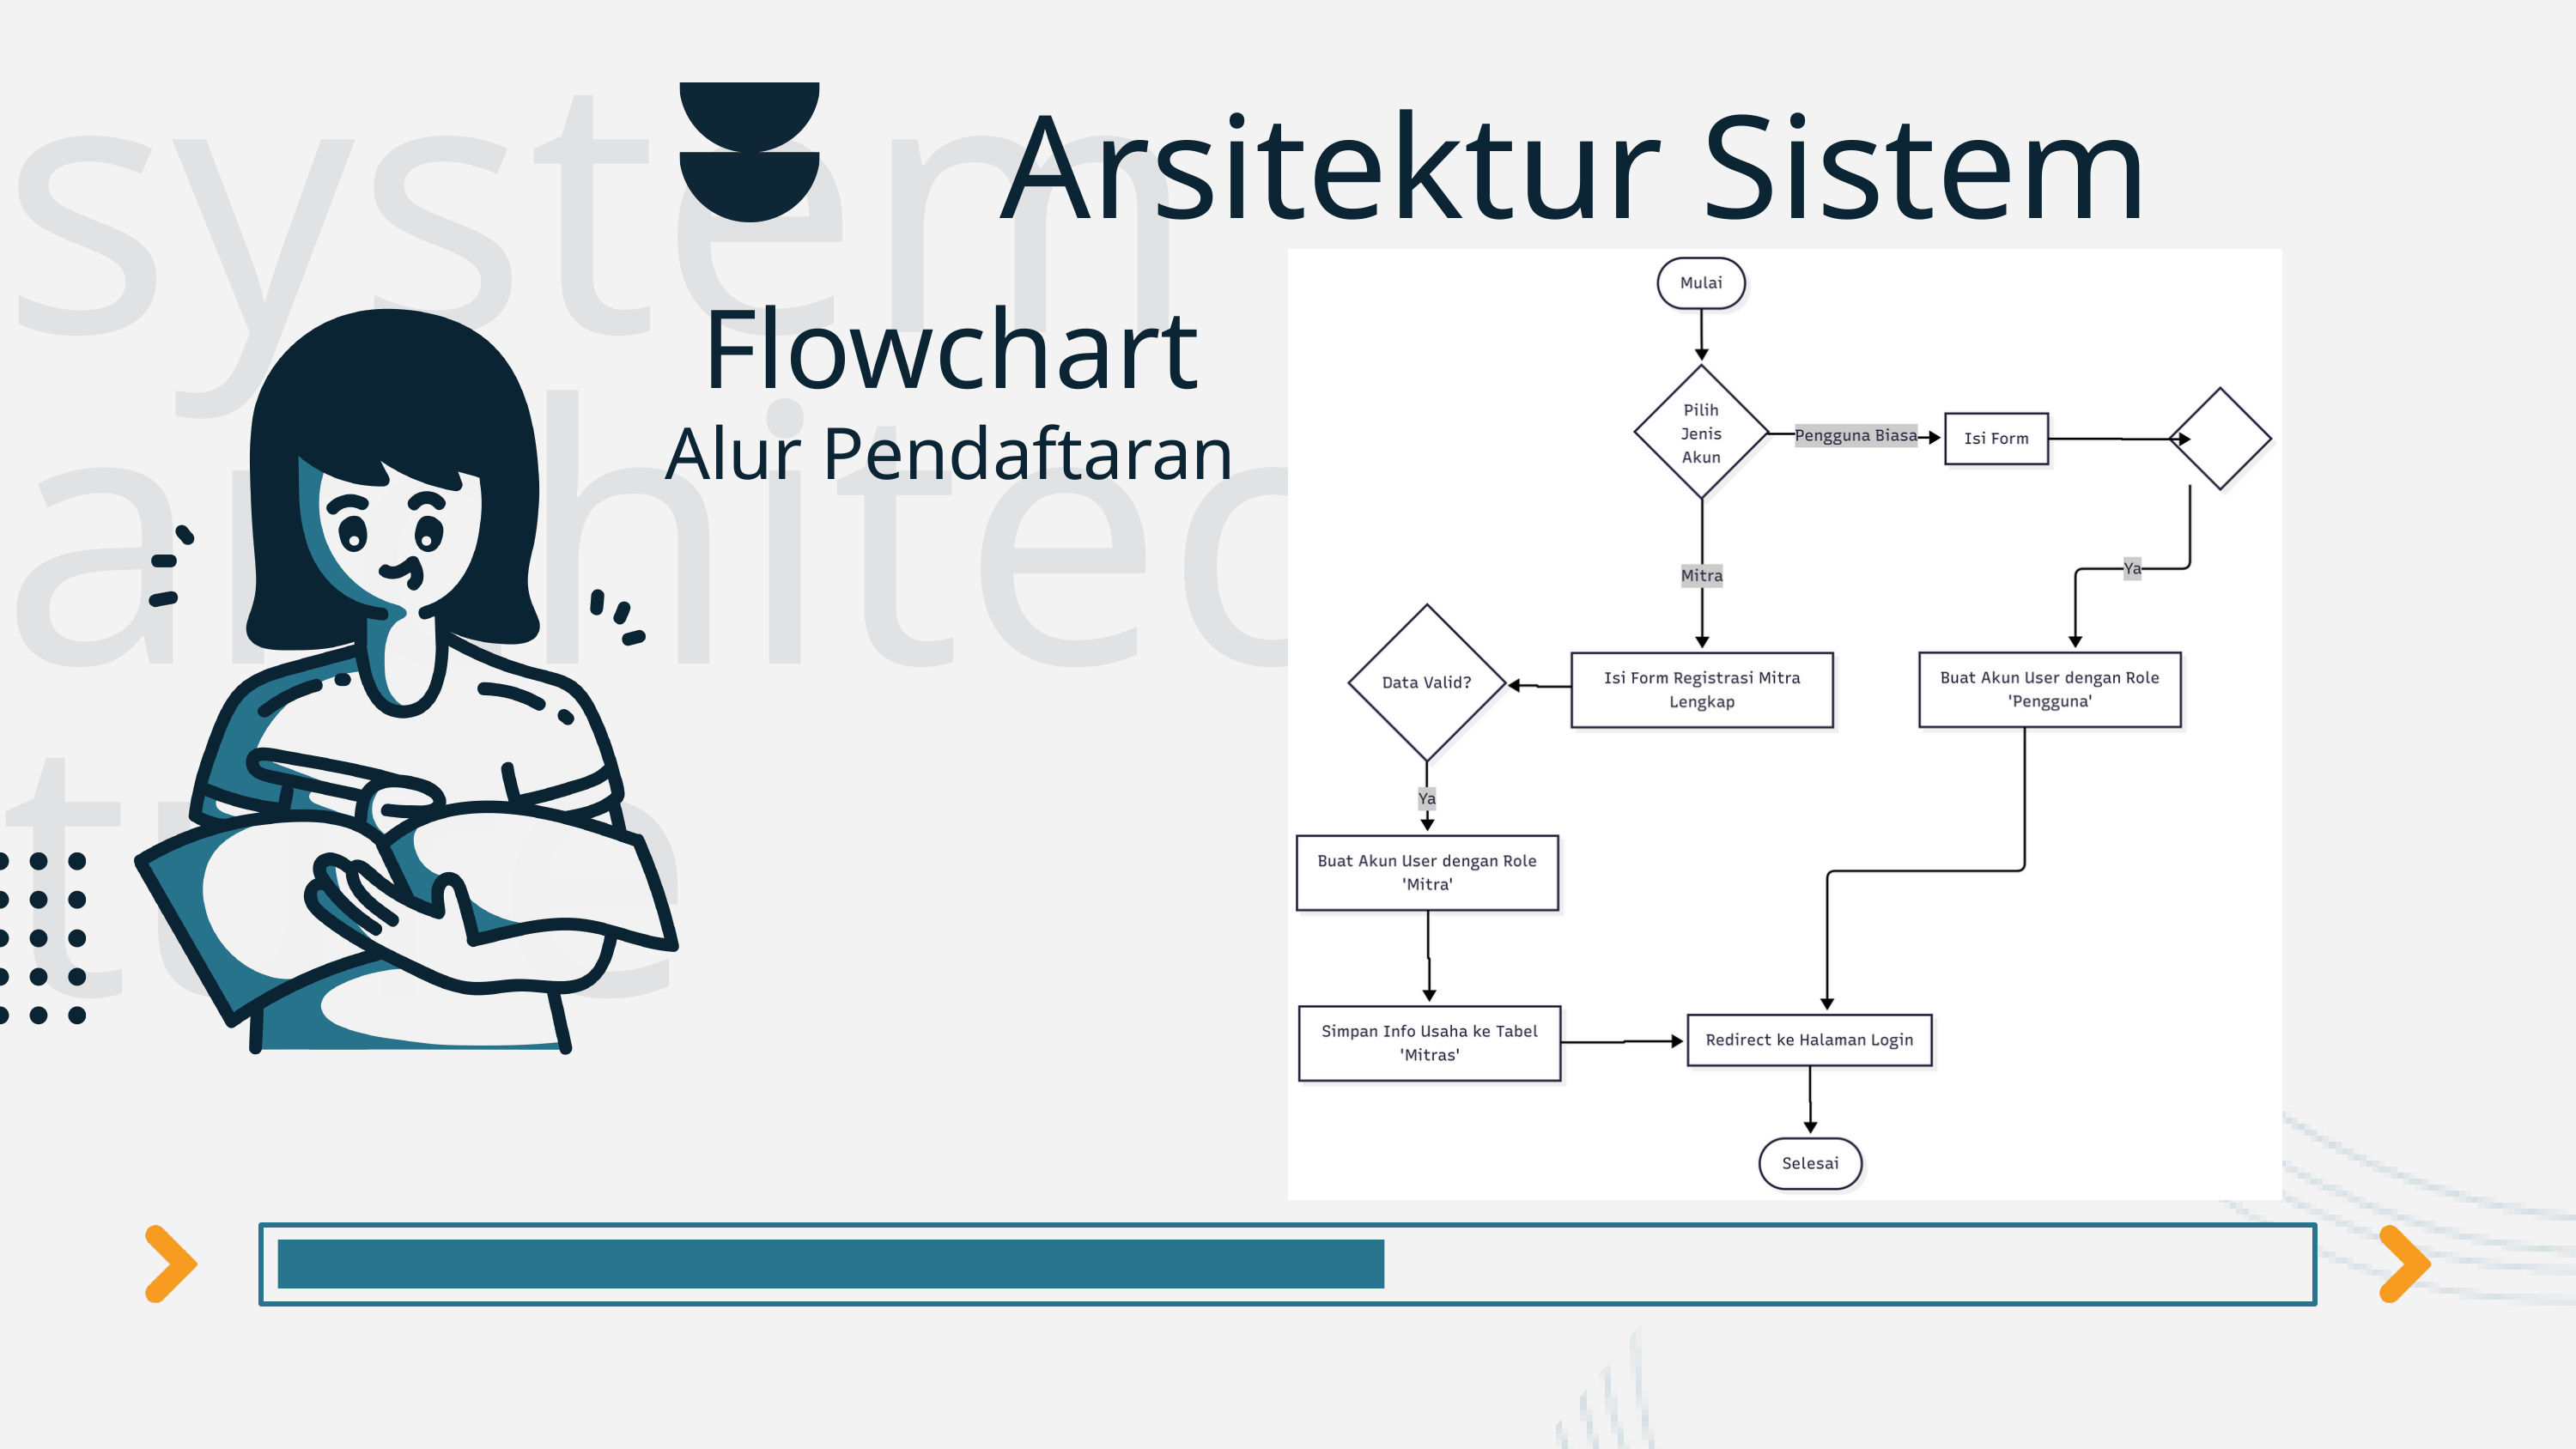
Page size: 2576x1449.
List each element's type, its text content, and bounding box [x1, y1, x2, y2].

text_box [277, 1240, 1385, 1288]
text_box Arsitektur Sistem [922, 81, 2231, 247]
text_box [261, 1224, 2315, 1304]
text_box system architecture [0, 73, 1432, 1068]
text_box [0, 852, 87, 1025]
text_box [2379, 1224, 2432, 1304]
text_box [1536, 842, 2576, 1449]
text_box [679, 82, 820, 222]
text_box [133, 306, 680, 1058]
text_box [1288, 249, 2282, 1200]
text_box Flowchart Alur Pendaftaran [296, 283, 1605, 494]
text_box [144, 1224, 197, 1304]
